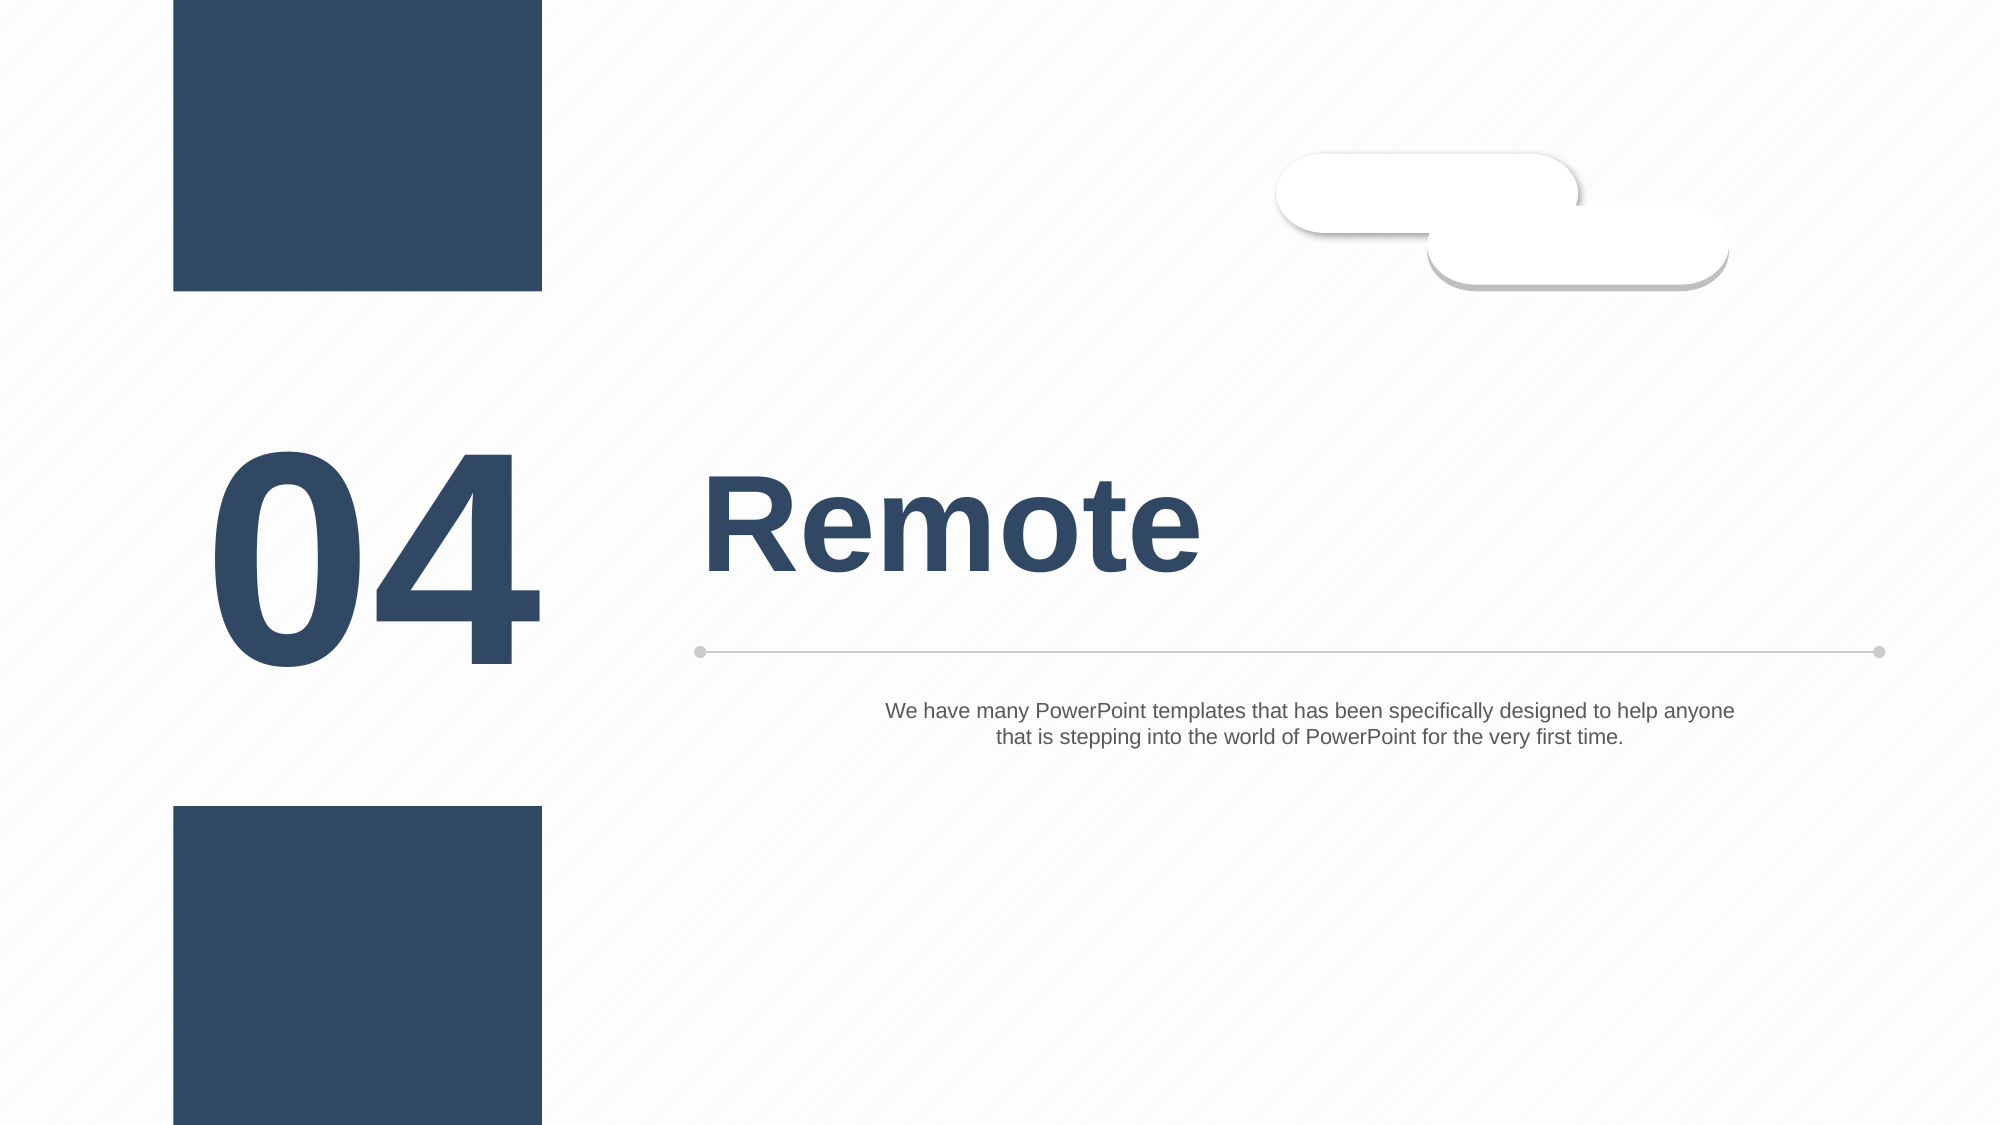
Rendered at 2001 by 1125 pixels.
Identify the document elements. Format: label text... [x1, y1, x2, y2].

text_box [172, 0, 543, 292]
text_box We have many PowerPoint templates that has been specifically designed to help anyone that is stepping into the world of PowerPoint for the very first time. [866, 696, 1755, 749]
text_box Remote [700, 433, 1880, 599]
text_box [1276, 153, 1729, 292]
text_box 04 [173, 359, 542, 725]
text_box [172, 805, 543, 1125]
